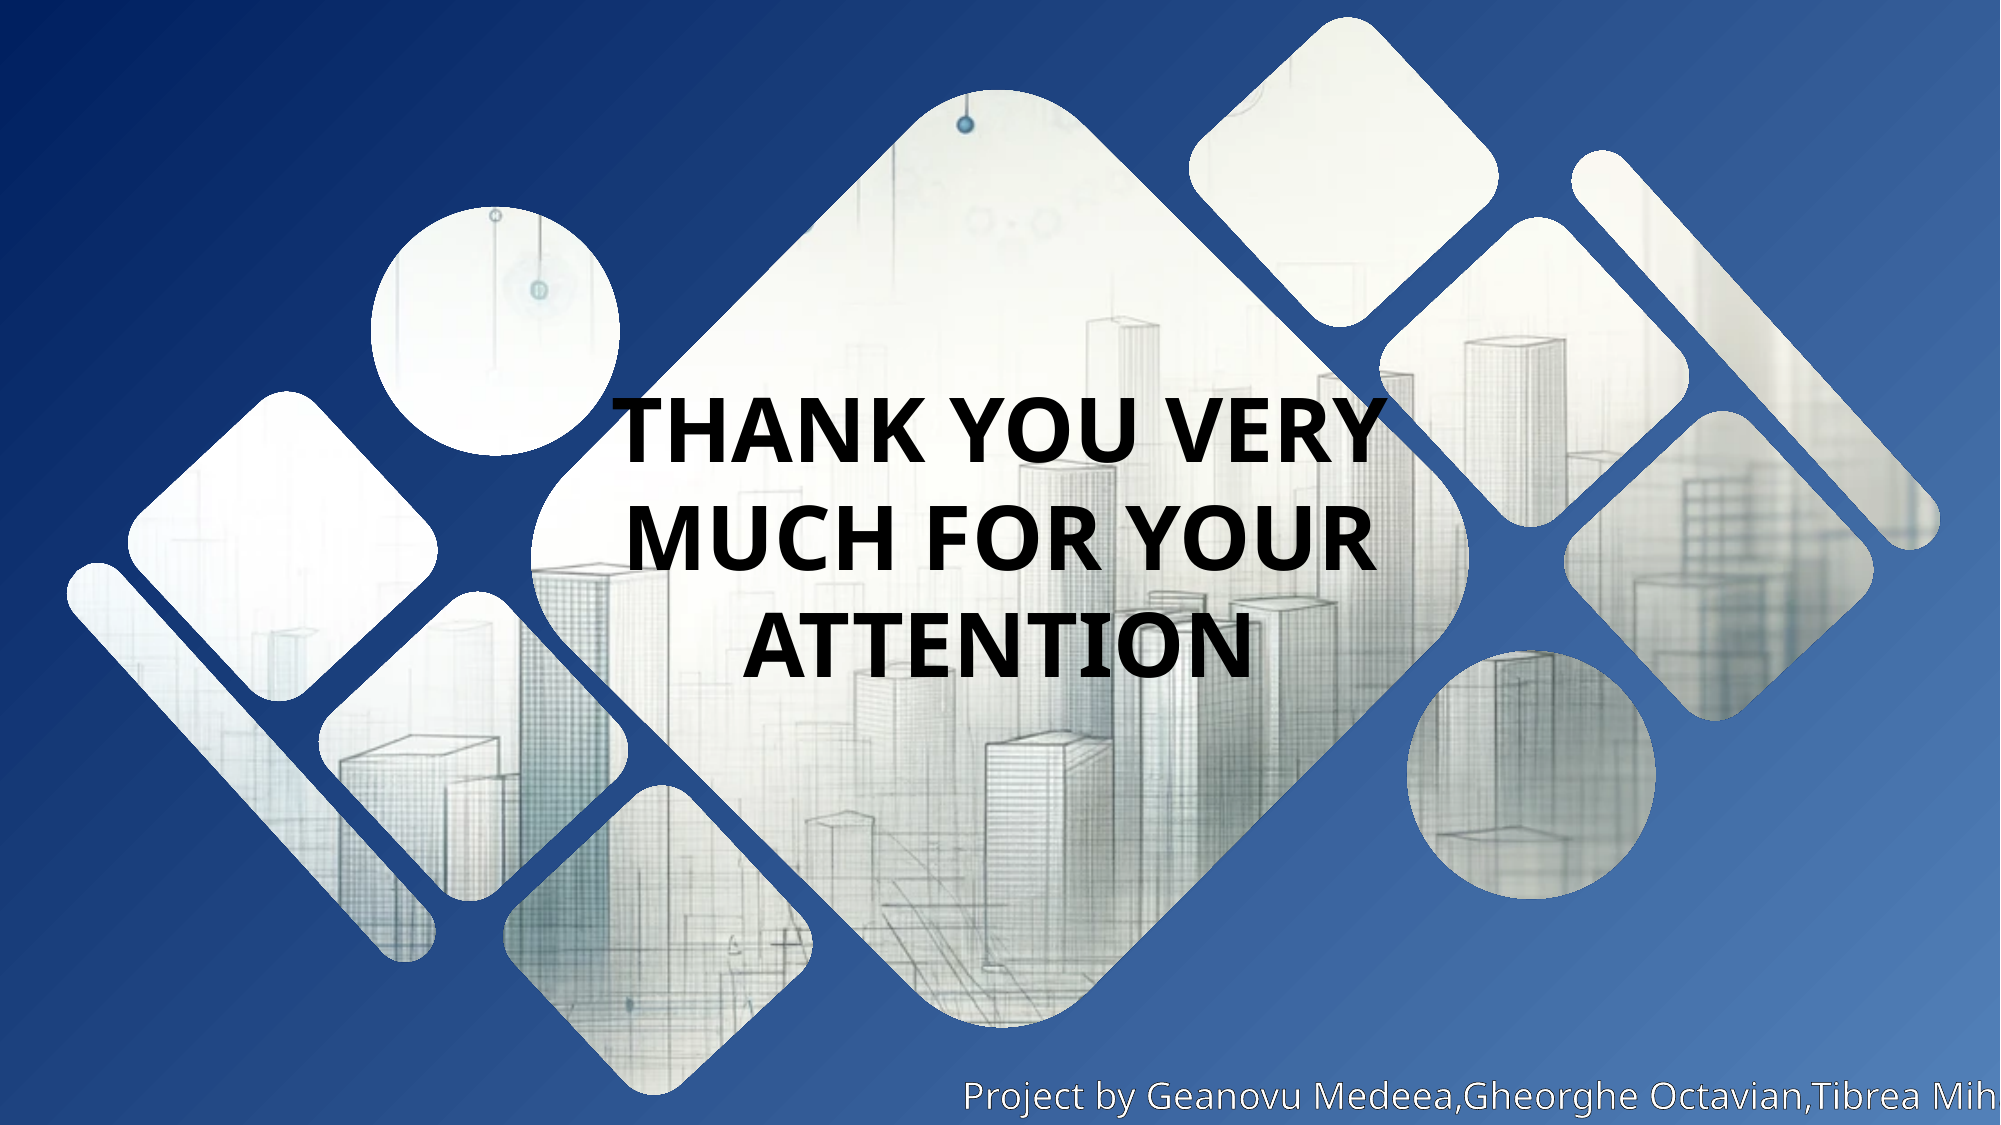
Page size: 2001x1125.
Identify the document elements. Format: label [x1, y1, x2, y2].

list [0, 0, 2000, 1125]
